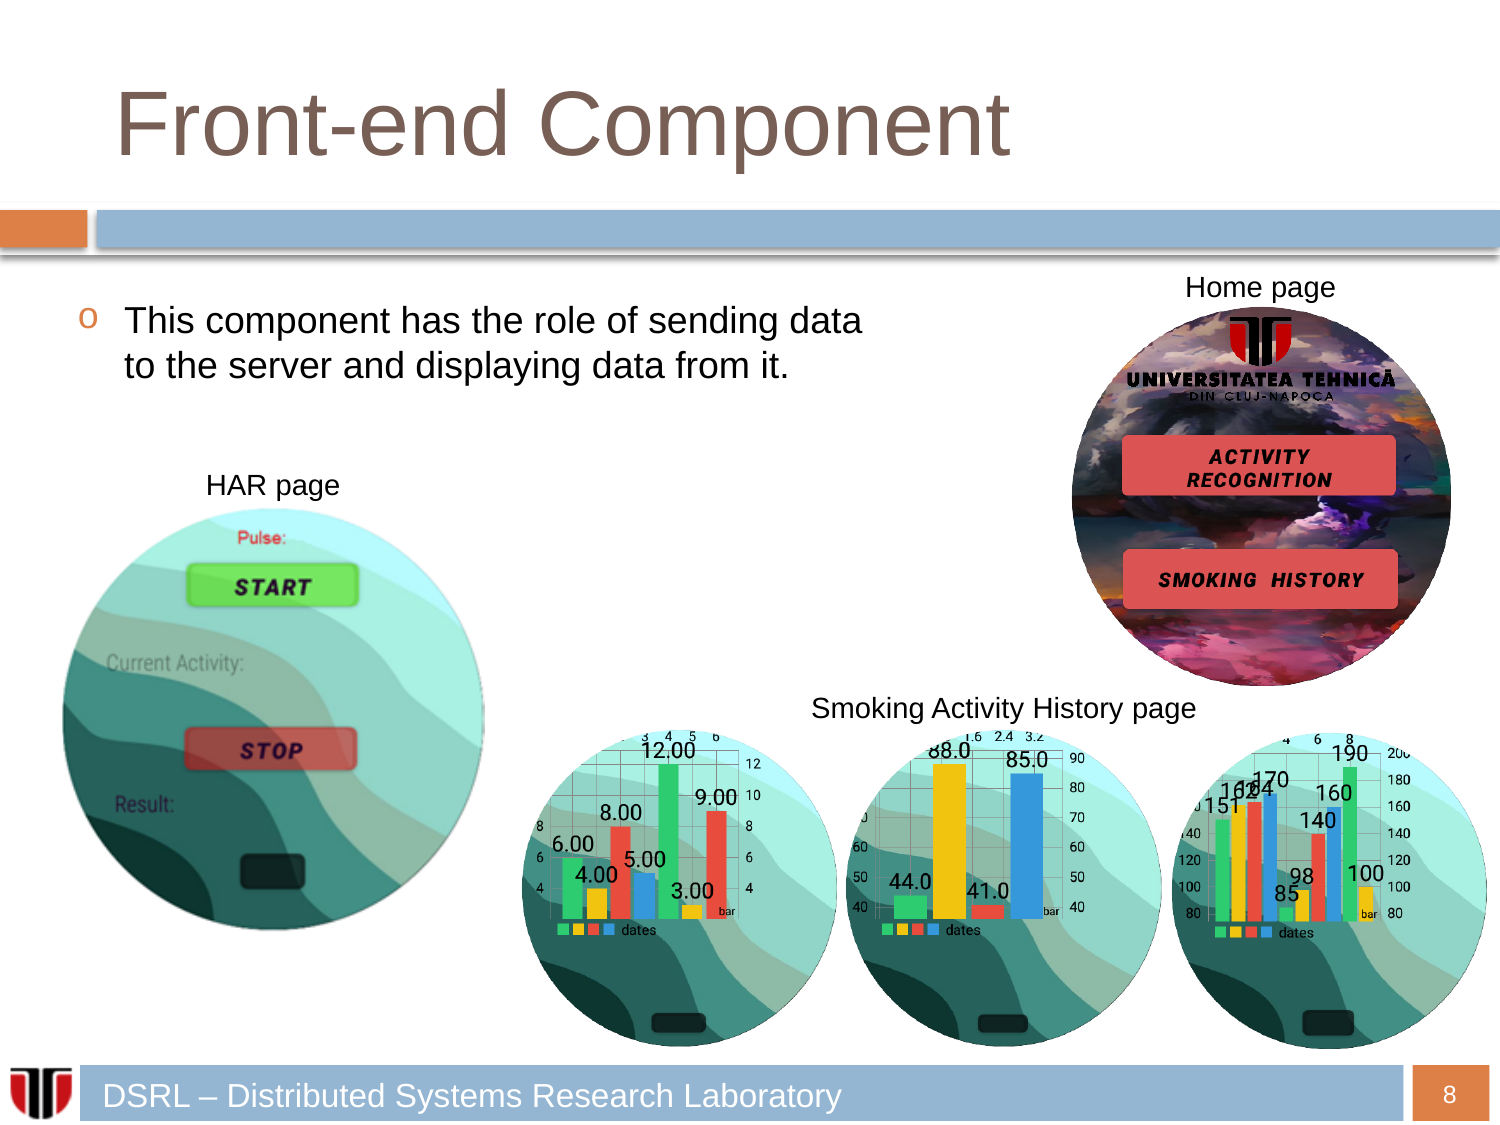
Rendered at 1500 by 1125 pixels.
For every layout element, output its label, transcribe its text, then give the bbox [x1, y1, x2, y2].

text_box This component has the role of sending data to the server and displaying data from it. [62, 288, 901, 394]
picture [0, 1062, 1499, 1121]
text_box HAR page [191, 458, 356, 507]
slide_number 8 [1412, 1074, 1488, 1113]
picture [62, 508, 485, 933]
text_box Smoking Activity History page [796, 681, 1213, 728]
title Front-end Component [99, 37, 1438, 200]
picture [1070, 305, 1451, 686]
text_box Home page [1170, 261, 1352, 304]
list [520, 729, 1488, 1049]
